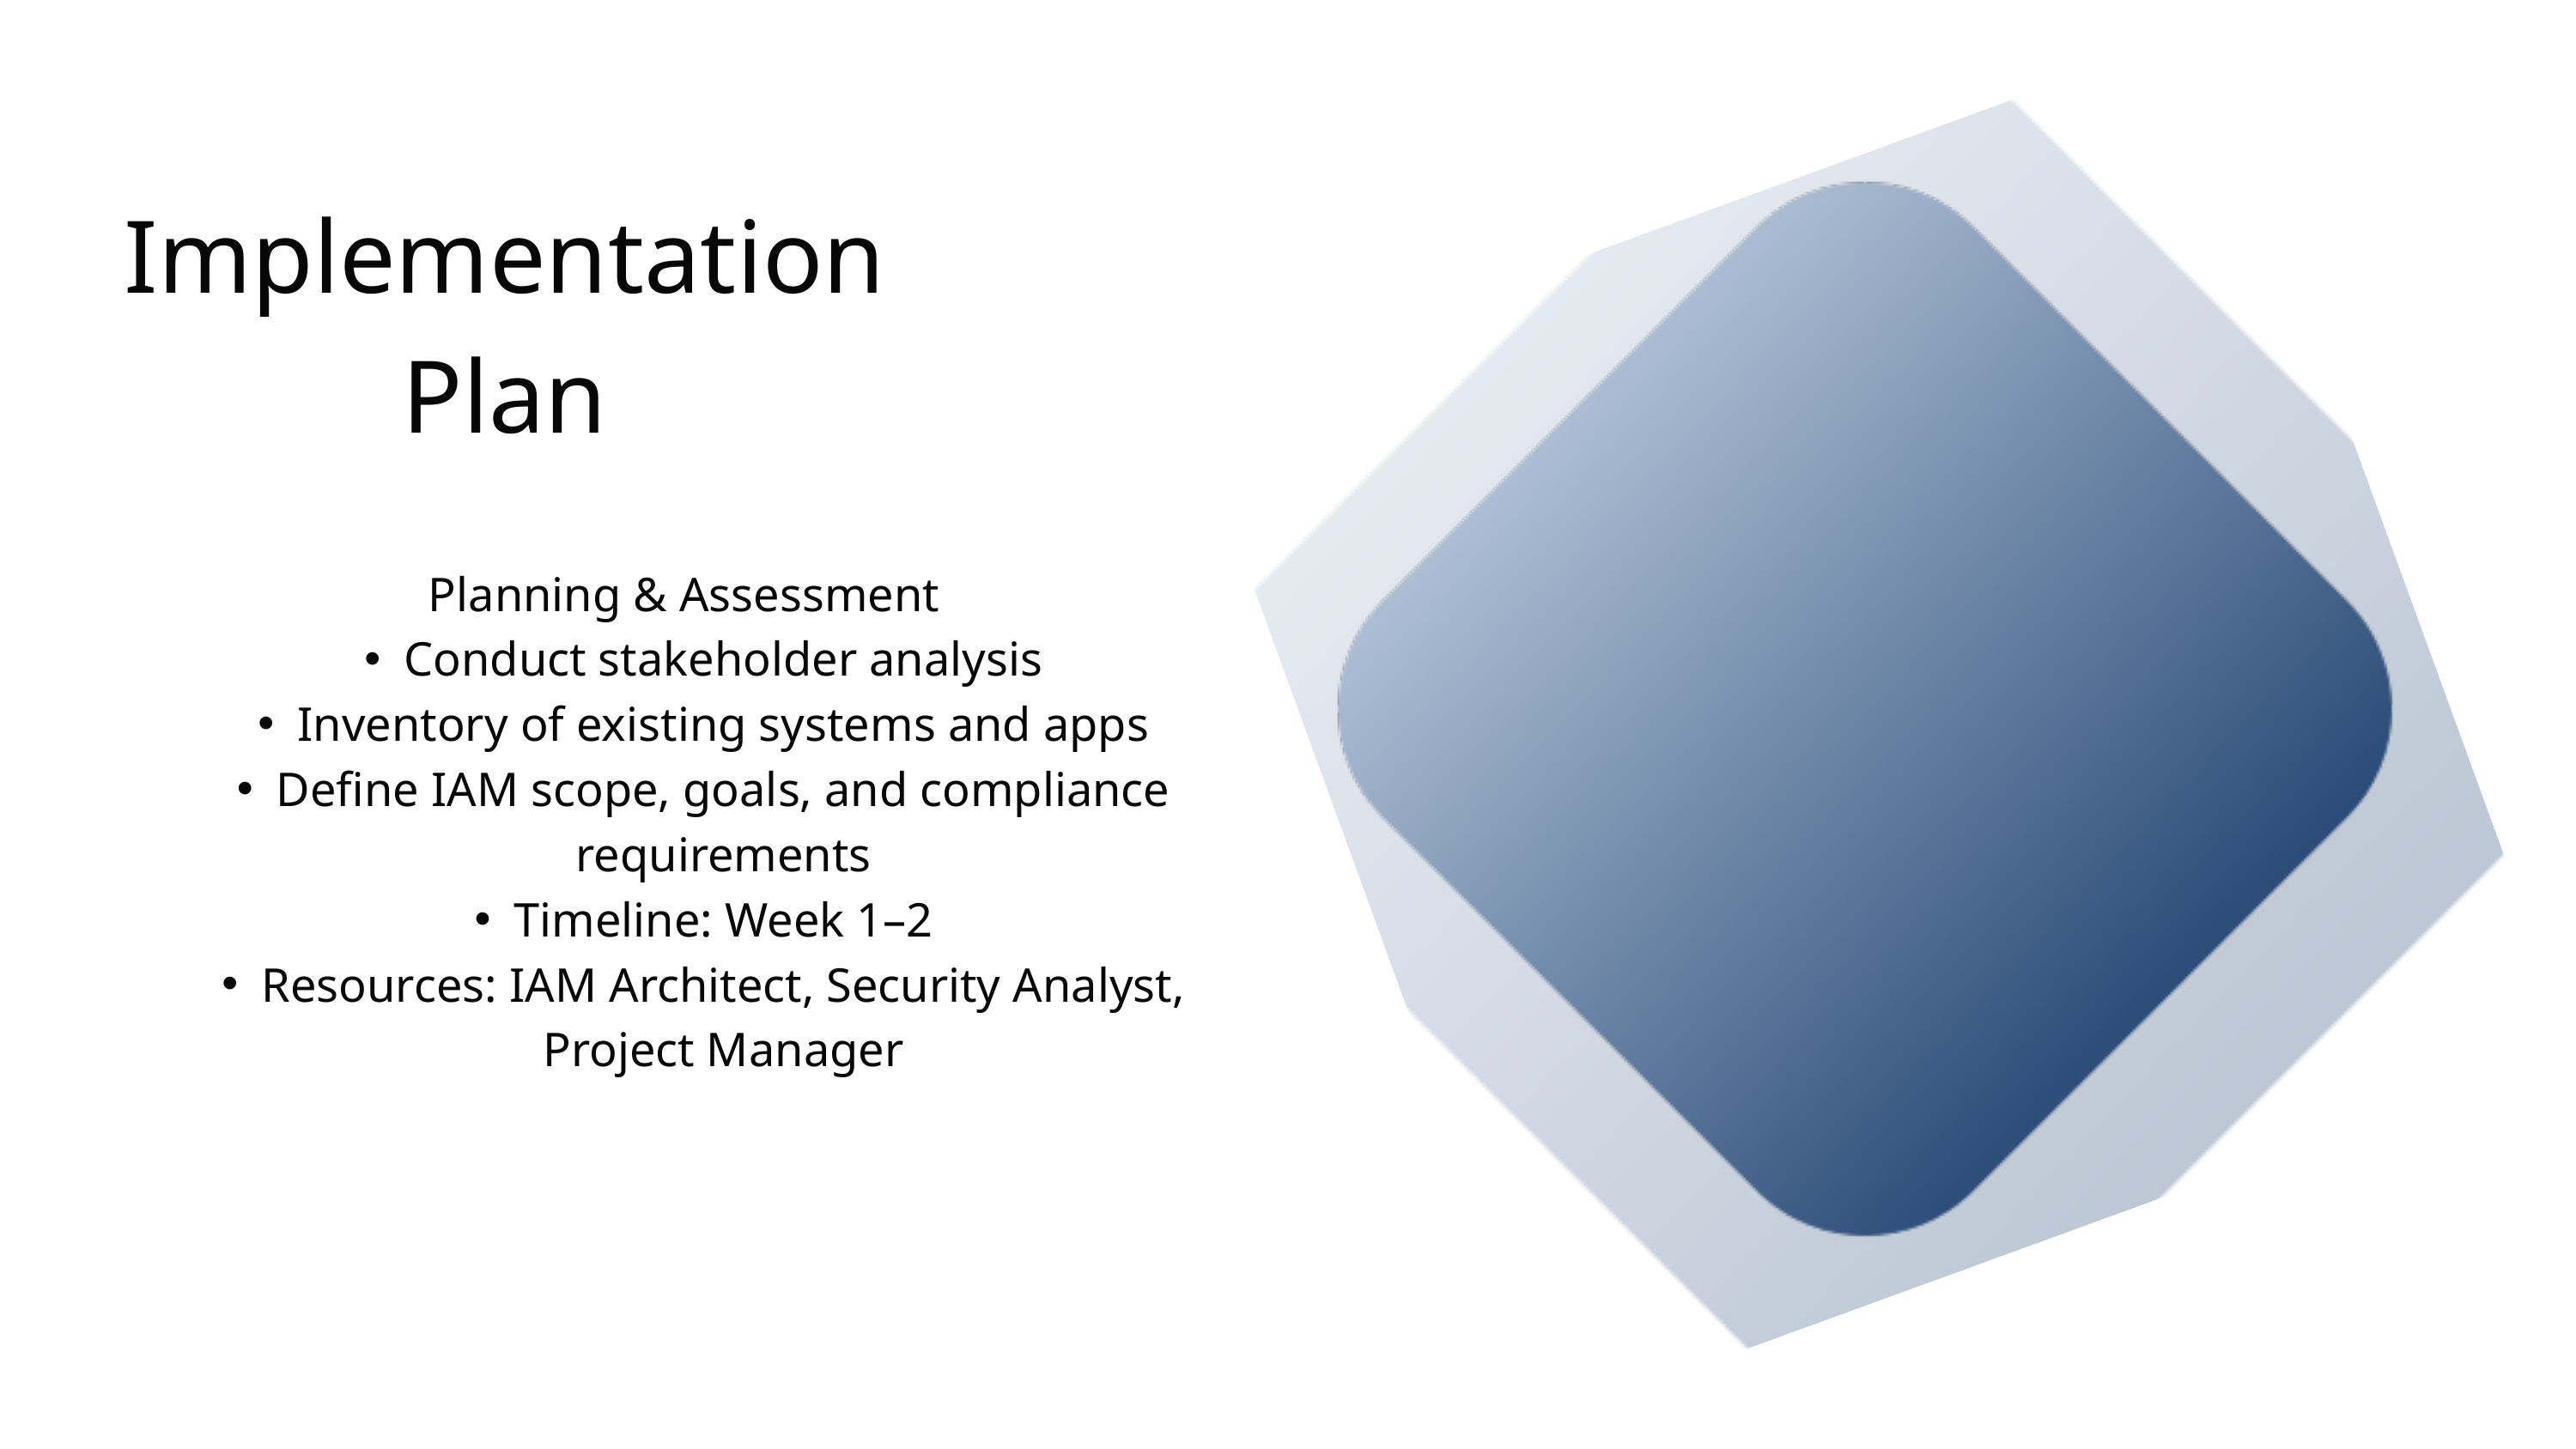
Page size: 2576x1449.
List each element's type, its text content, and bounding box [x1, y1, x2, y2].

text_box Implementation Plan [102, 173, 908, 454]
text_box Planning & Assessment Conduct stakeholder analysis Inventory of existing systems and apps Define IAM scope, goals, and compliance requirements Timeline: Week 1–2 Resources: IAM Architect, Security Analyst, Project Manager [102, 555, 1181, 1142]
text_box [1185, 30, 2575, 1419]
